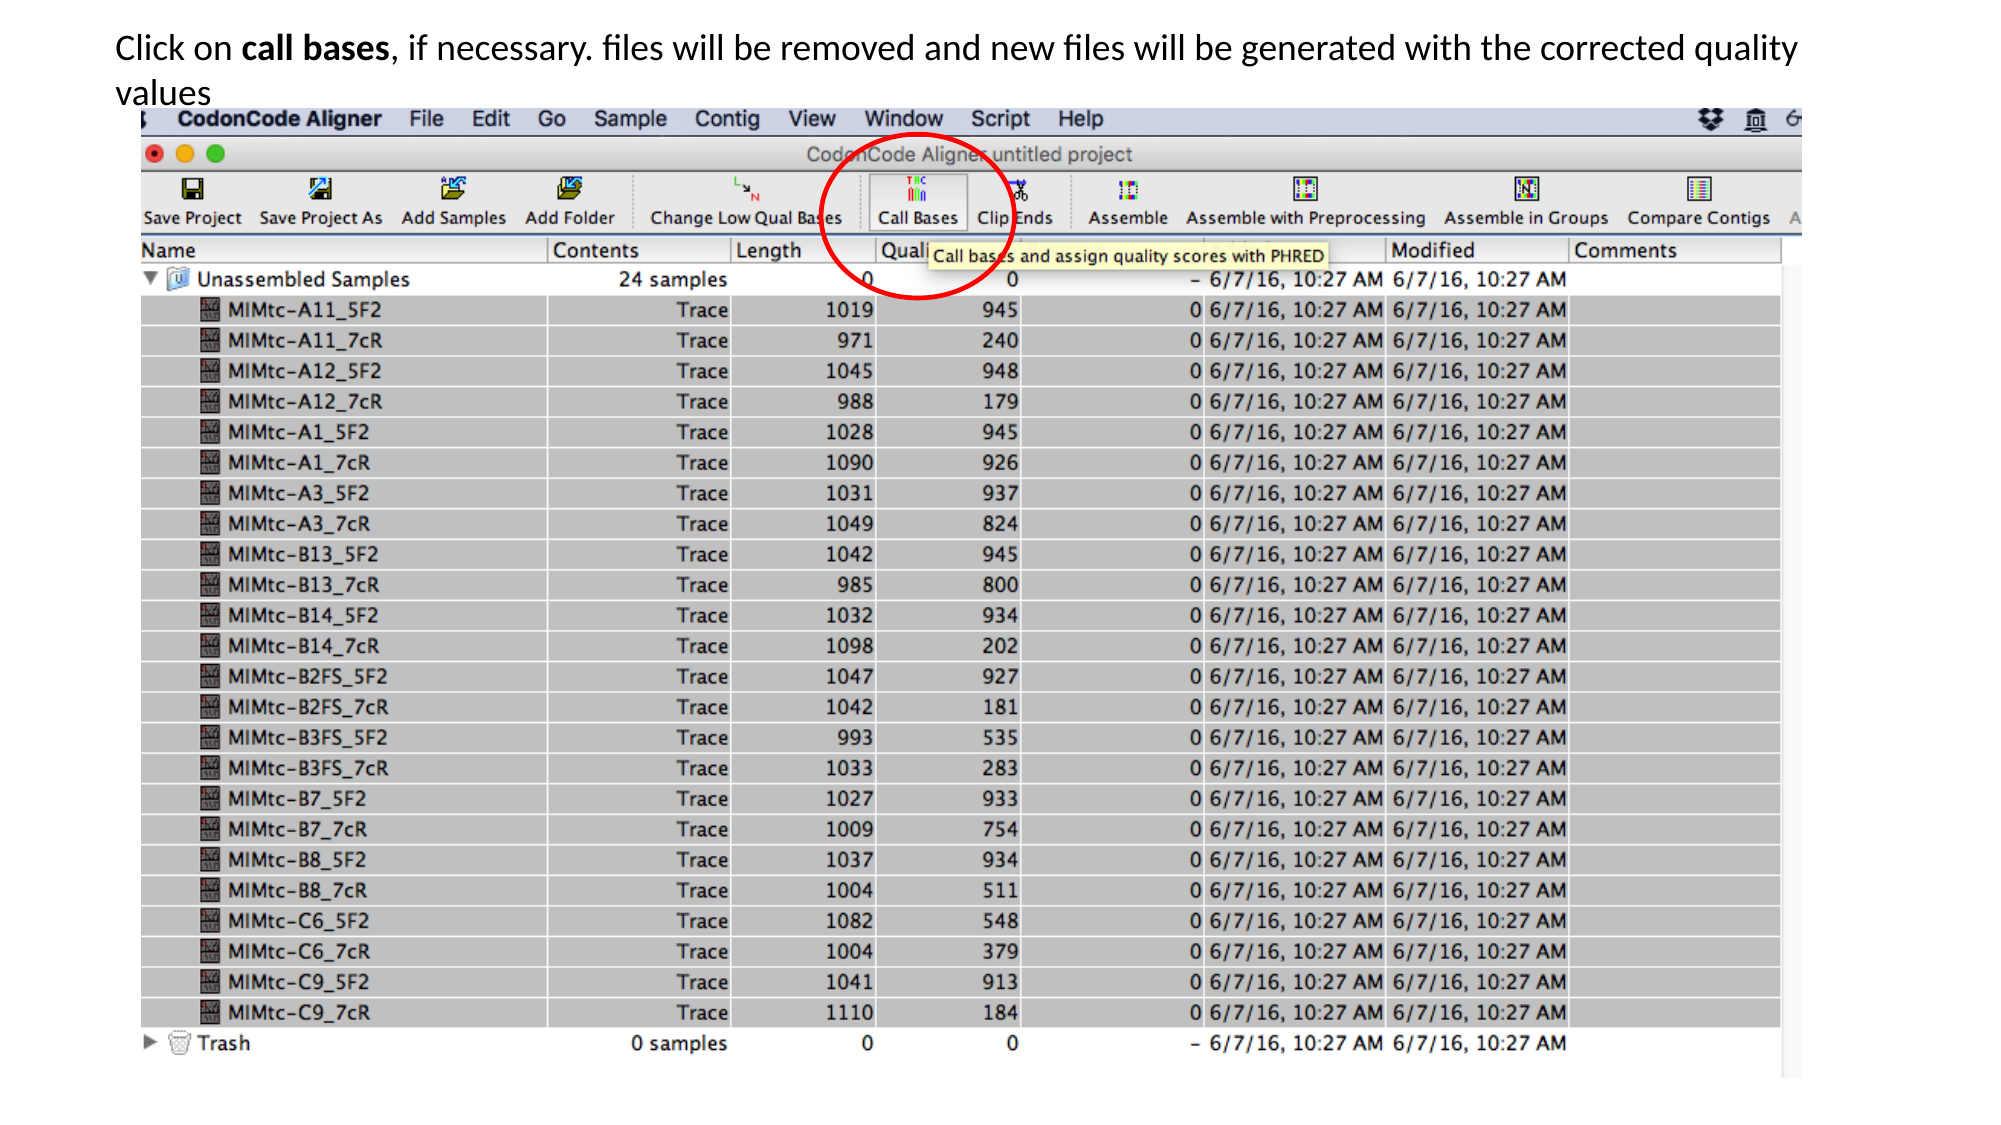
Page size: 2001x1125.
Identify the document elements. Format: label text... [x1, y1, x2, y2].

picture [141, 108, 1802, 1078]
text_box Click on call bases, if necessary. files will be removed and new files will be generated with the corrected quality values [100, 15, 1877, 121]
